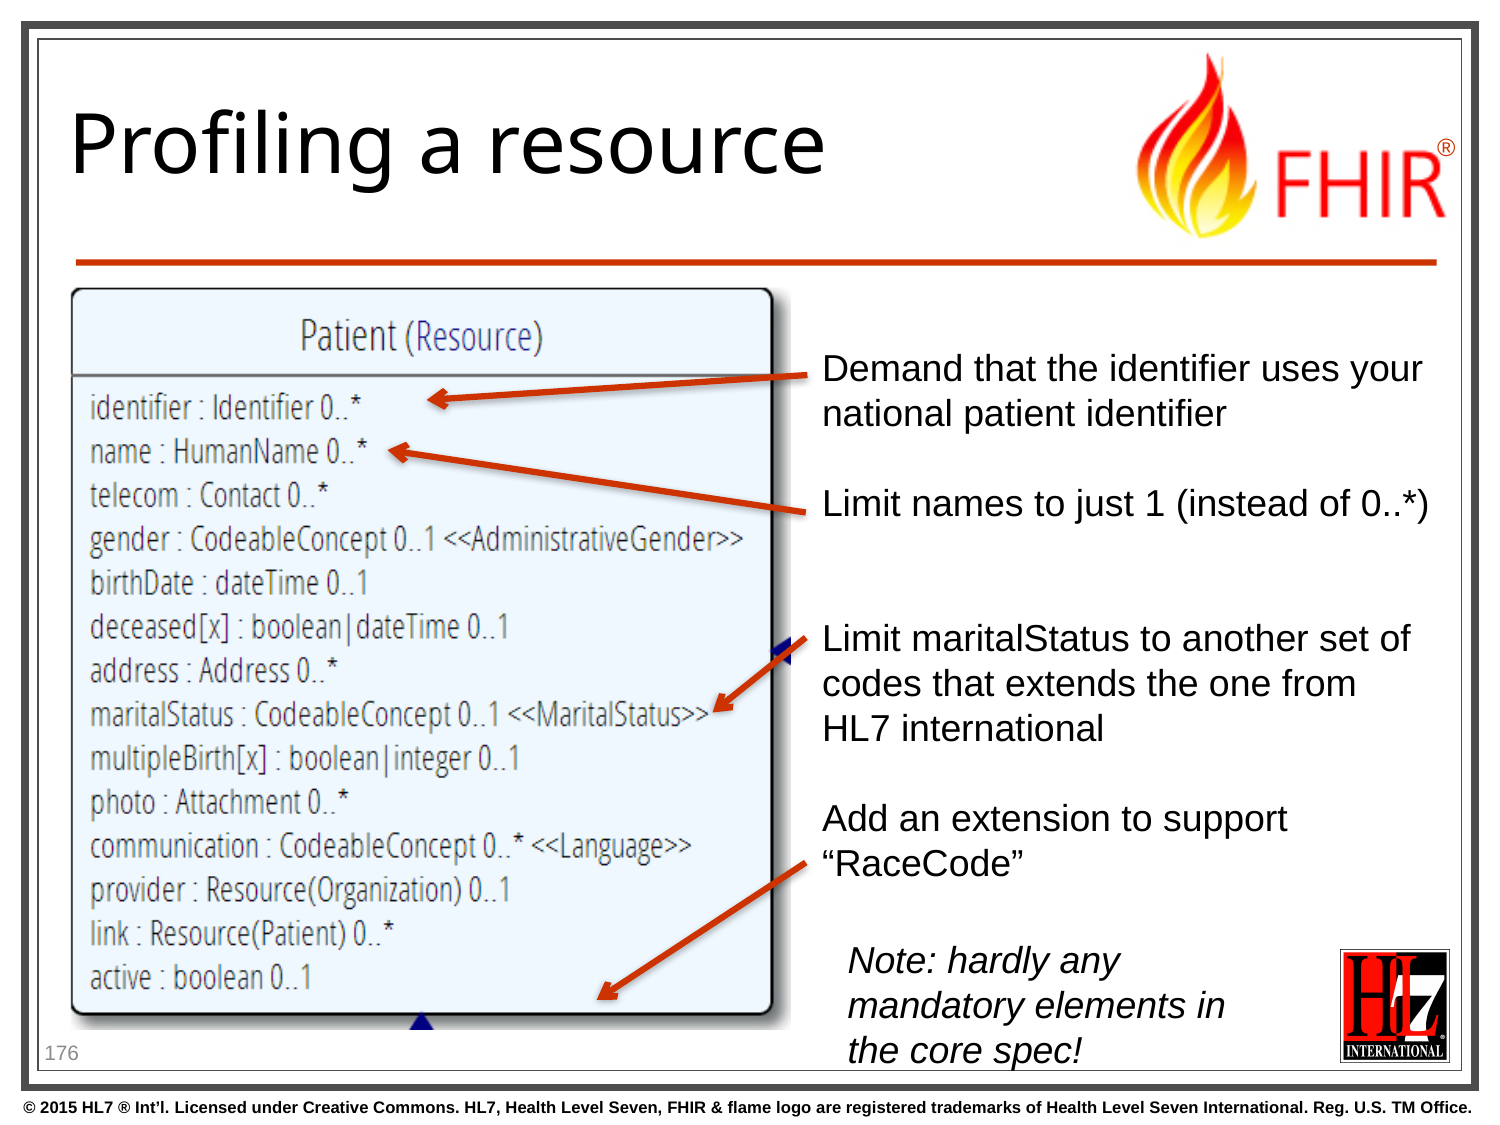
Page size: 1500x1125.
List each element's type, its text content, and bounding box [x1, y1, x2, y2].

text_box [426, 374, 808, 401]
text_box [387, 449, 807, 513]
picture [62, 274, 791, 1030]
text_box Note: hardly any mandatory elements in the core spec! [832, 928, 1258, 1079]
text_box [596, 862, 807, 1001]
picture [1124, 42, 1458, 249]
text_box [712, 637, 807, 713]
slide_number 176 [29, 1034, 148, 1071]
picture [1340, 949, 1450, 1063]
text_box Demand that the identifier uses your national patient identifier Limit names to just 1 (instead of 0..*) Limit maritalStatus to another set of codes that extends the one from HL7 international Add an extension to support “RaceCode” [807, 336, 1450, 892]
title Profiling a resource [53, 54, 1128, 244]
